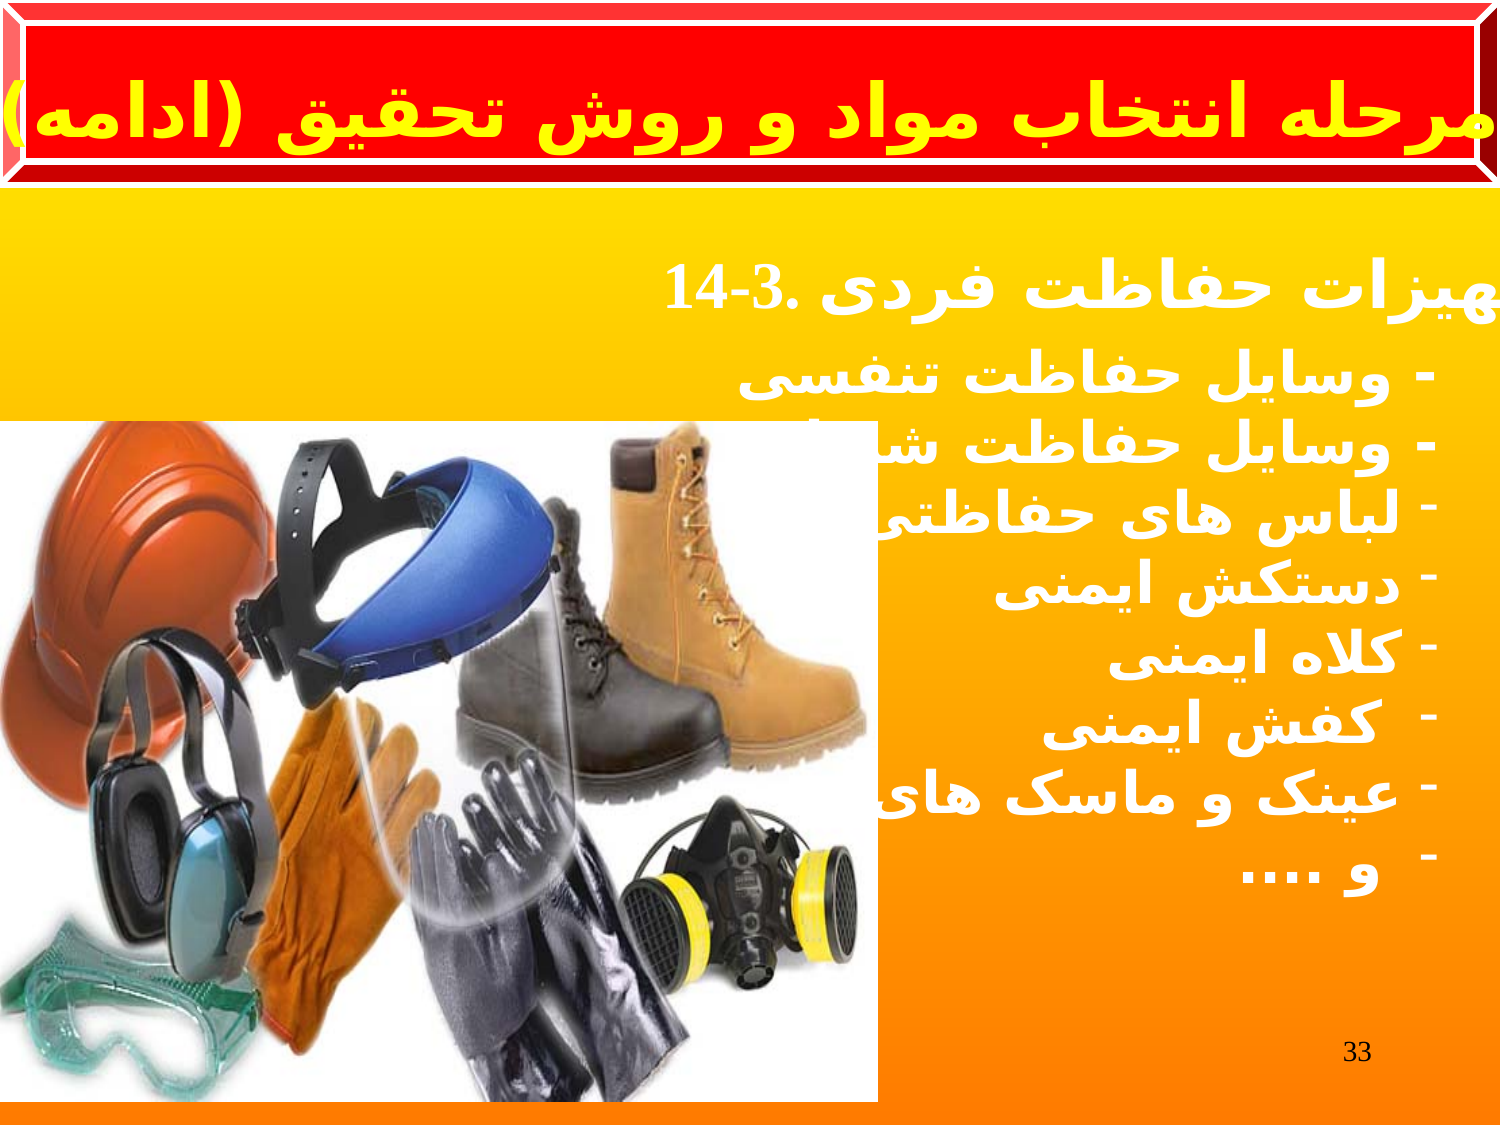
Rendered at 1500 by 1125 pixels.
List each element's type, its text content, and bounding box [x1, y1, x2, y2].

table_cell 30 [0, 0, 24, 184]
text_box 14-3. تجهيزات حفاظت فردی [647, 234, 1500, 329]
text_box - وسایل حفاظت تنفسی - وسایل حفاظت شنوايي لباس های حفاظتی دستكش ایمنی کلاه ایمنی کفش ایمنی عینک و ماسک های حفاظتی و .... [0, 328, 1454, 809]
picture [0, 421, 879, 1102]
table_cell 162 [2, 0, 1498, 23]
slide_number 33 [1074, 1024, 1388, 1101]
text_box مرحله انتخاب مواد و روش تحقیق (ادامه) [0, 0, 1500, 185]
